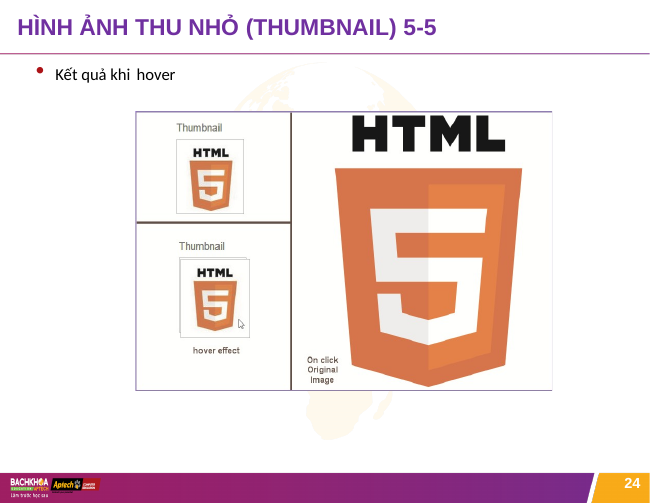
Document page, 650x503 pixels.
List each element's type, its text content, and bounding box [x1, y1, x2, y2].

title HÌNH ẢNH THU NHỎ (THUMBNAIL) 5-5 [16, 0, 507, 68]
text_box [6, 0, 16, 61]
text_box [135, 111, 553, 391]
text_box [507, 0, 612, 61]
slide_number 24 [617, 340, 646, 503]
picture [0, 0, 650, 503]
text_box Kết quả khi hover [34, 62, 178, 84]
